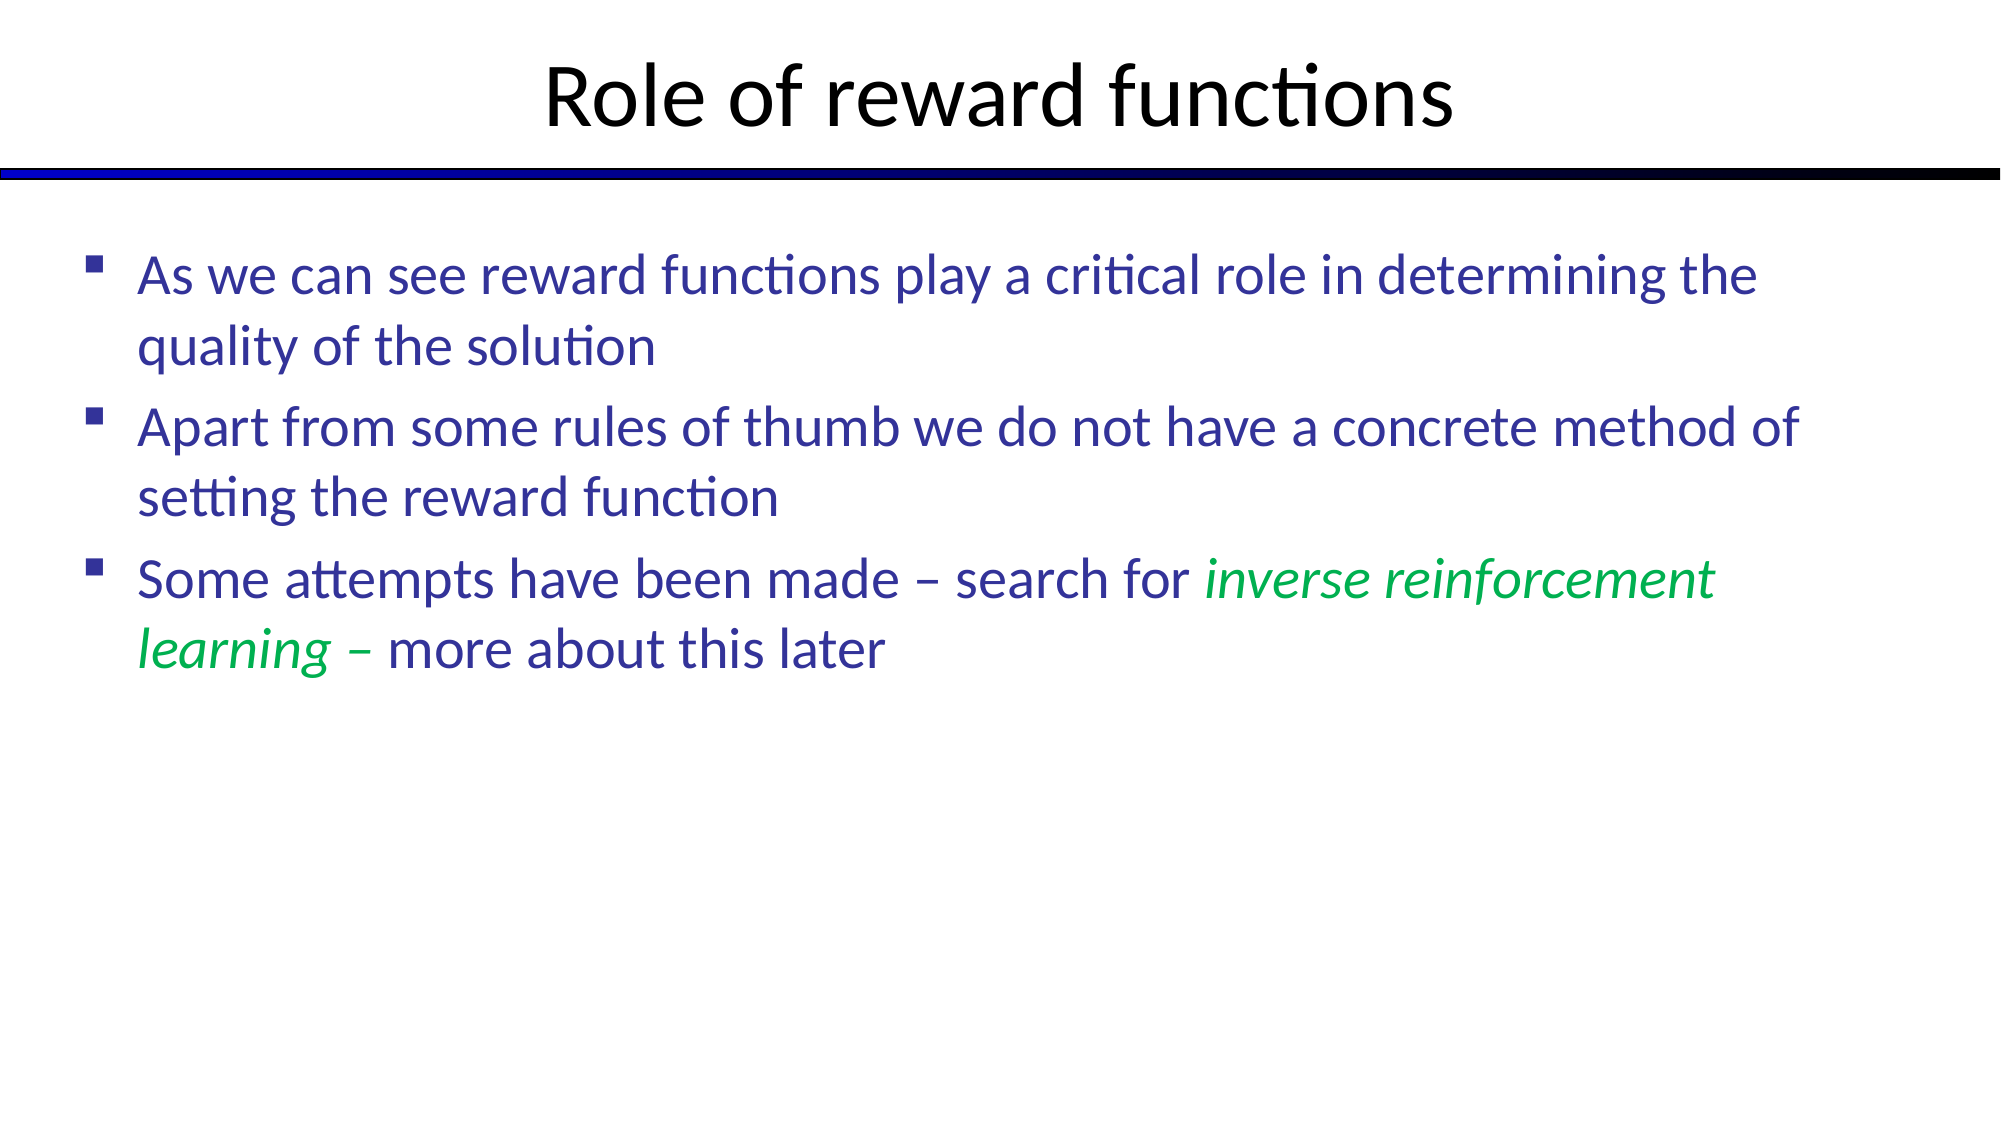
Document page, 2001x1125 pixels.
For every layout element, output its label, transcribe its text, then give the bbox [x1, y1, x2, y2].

list As we can see reward functions play a critical role in determining the quality of the solution Apart from some rules of thumb we do not have a concrete method of setting the reward function Some attempts have been made – search for inverse reinforcement learning – more about this later [66, 228, 1934, 1006]
title Role of reward functions [0, 0, 2000, 184]
